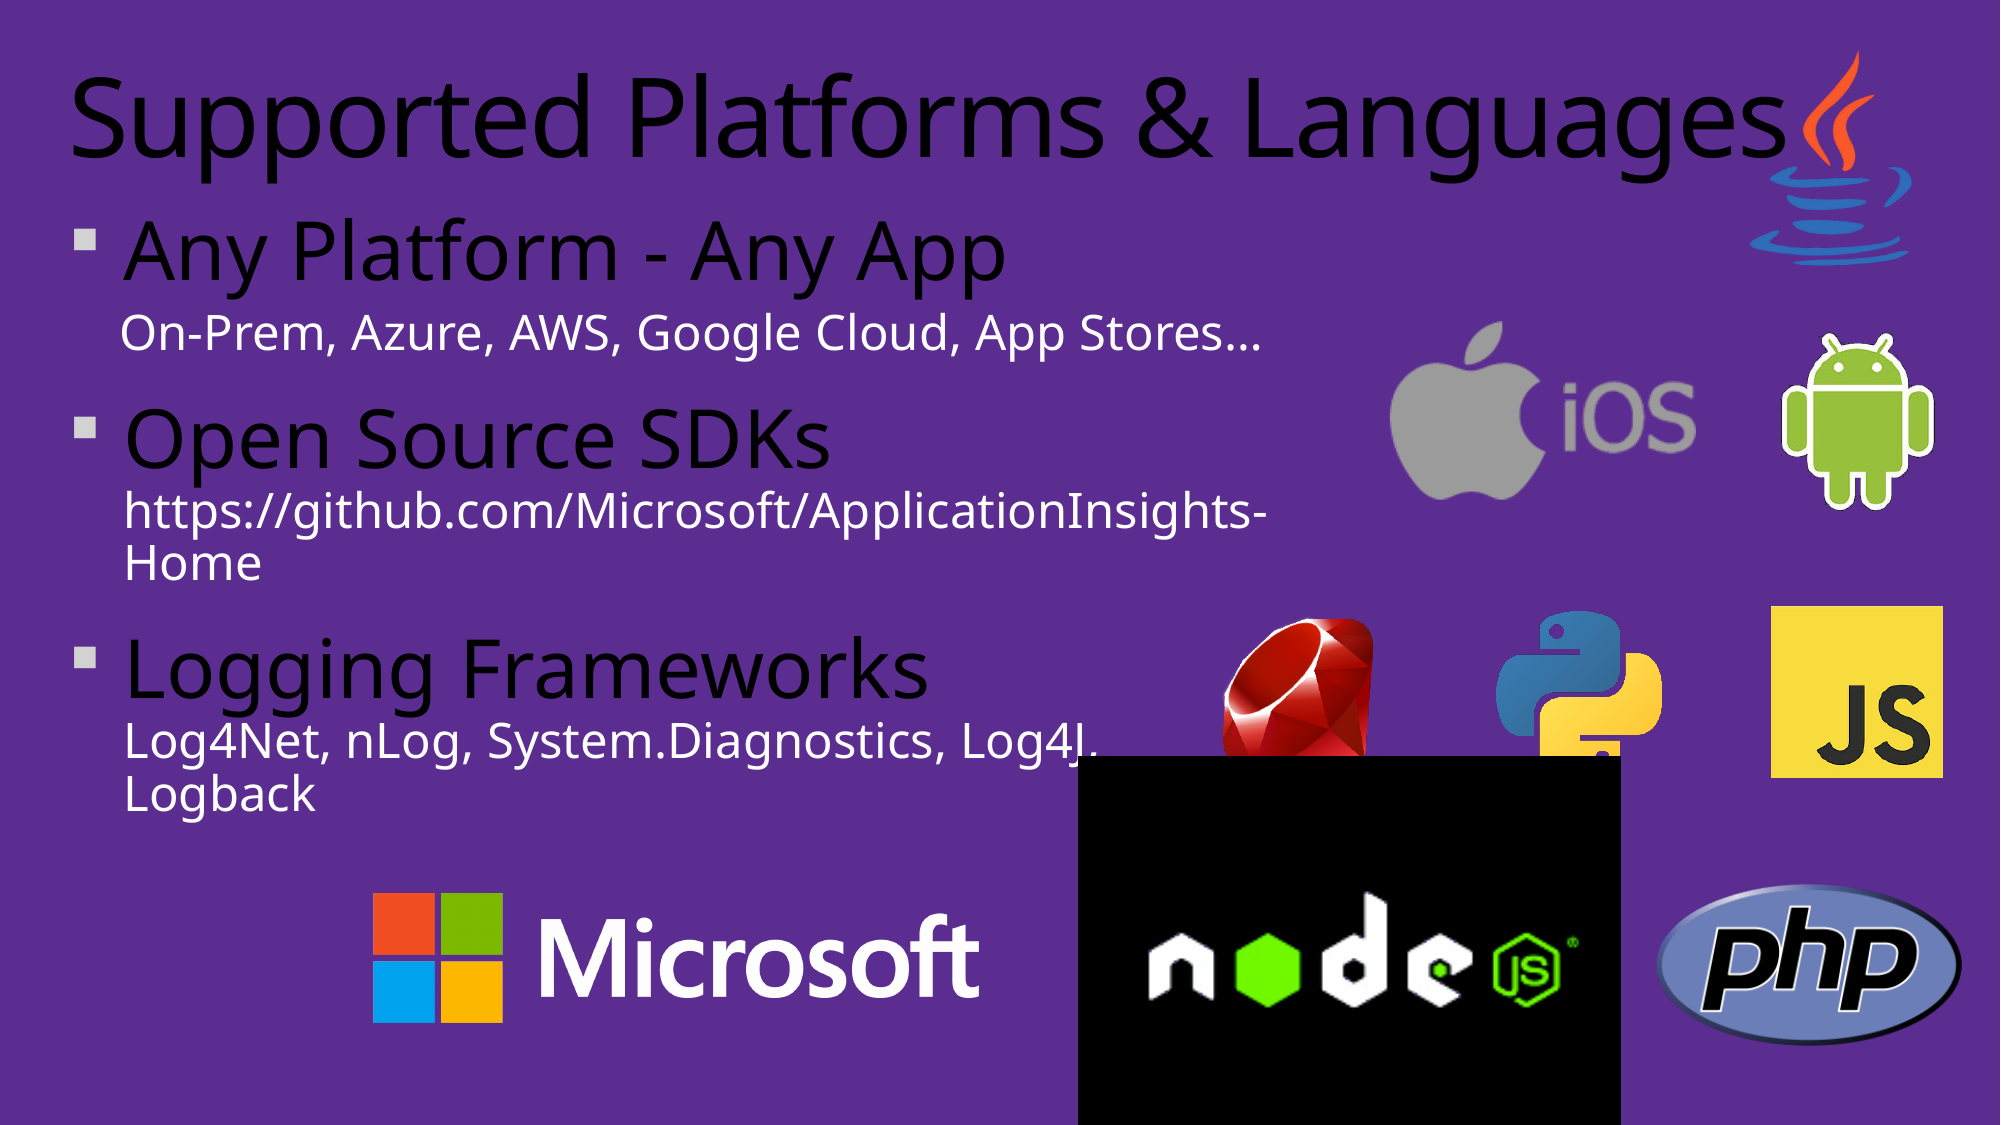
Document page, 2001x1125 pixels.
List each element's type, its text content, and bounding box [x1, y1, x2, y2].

picture [1654, 882, 1964, 1048]
picture [289, 815, 1062, 1100]
title Supported Platforms & Languages [44, 47, 1715, 196]
list Any Platform - Any App On-Prem, Azure, AWS, Google Cloud, App Stores… Open Source SDKs https://github.com/Microsoft/ApplicationInsights-Home Logging Frameworks Log4Net, nLog, System.Diagnostics, Log4J, Logback [44, 196, 1294, 739]
picture [1349, 38, 1957, 607]
picture [1771, 606, 1944, 779]
picture [1751, 314, 1964, 528]
picture [1078, 611, 1663, 1125]
